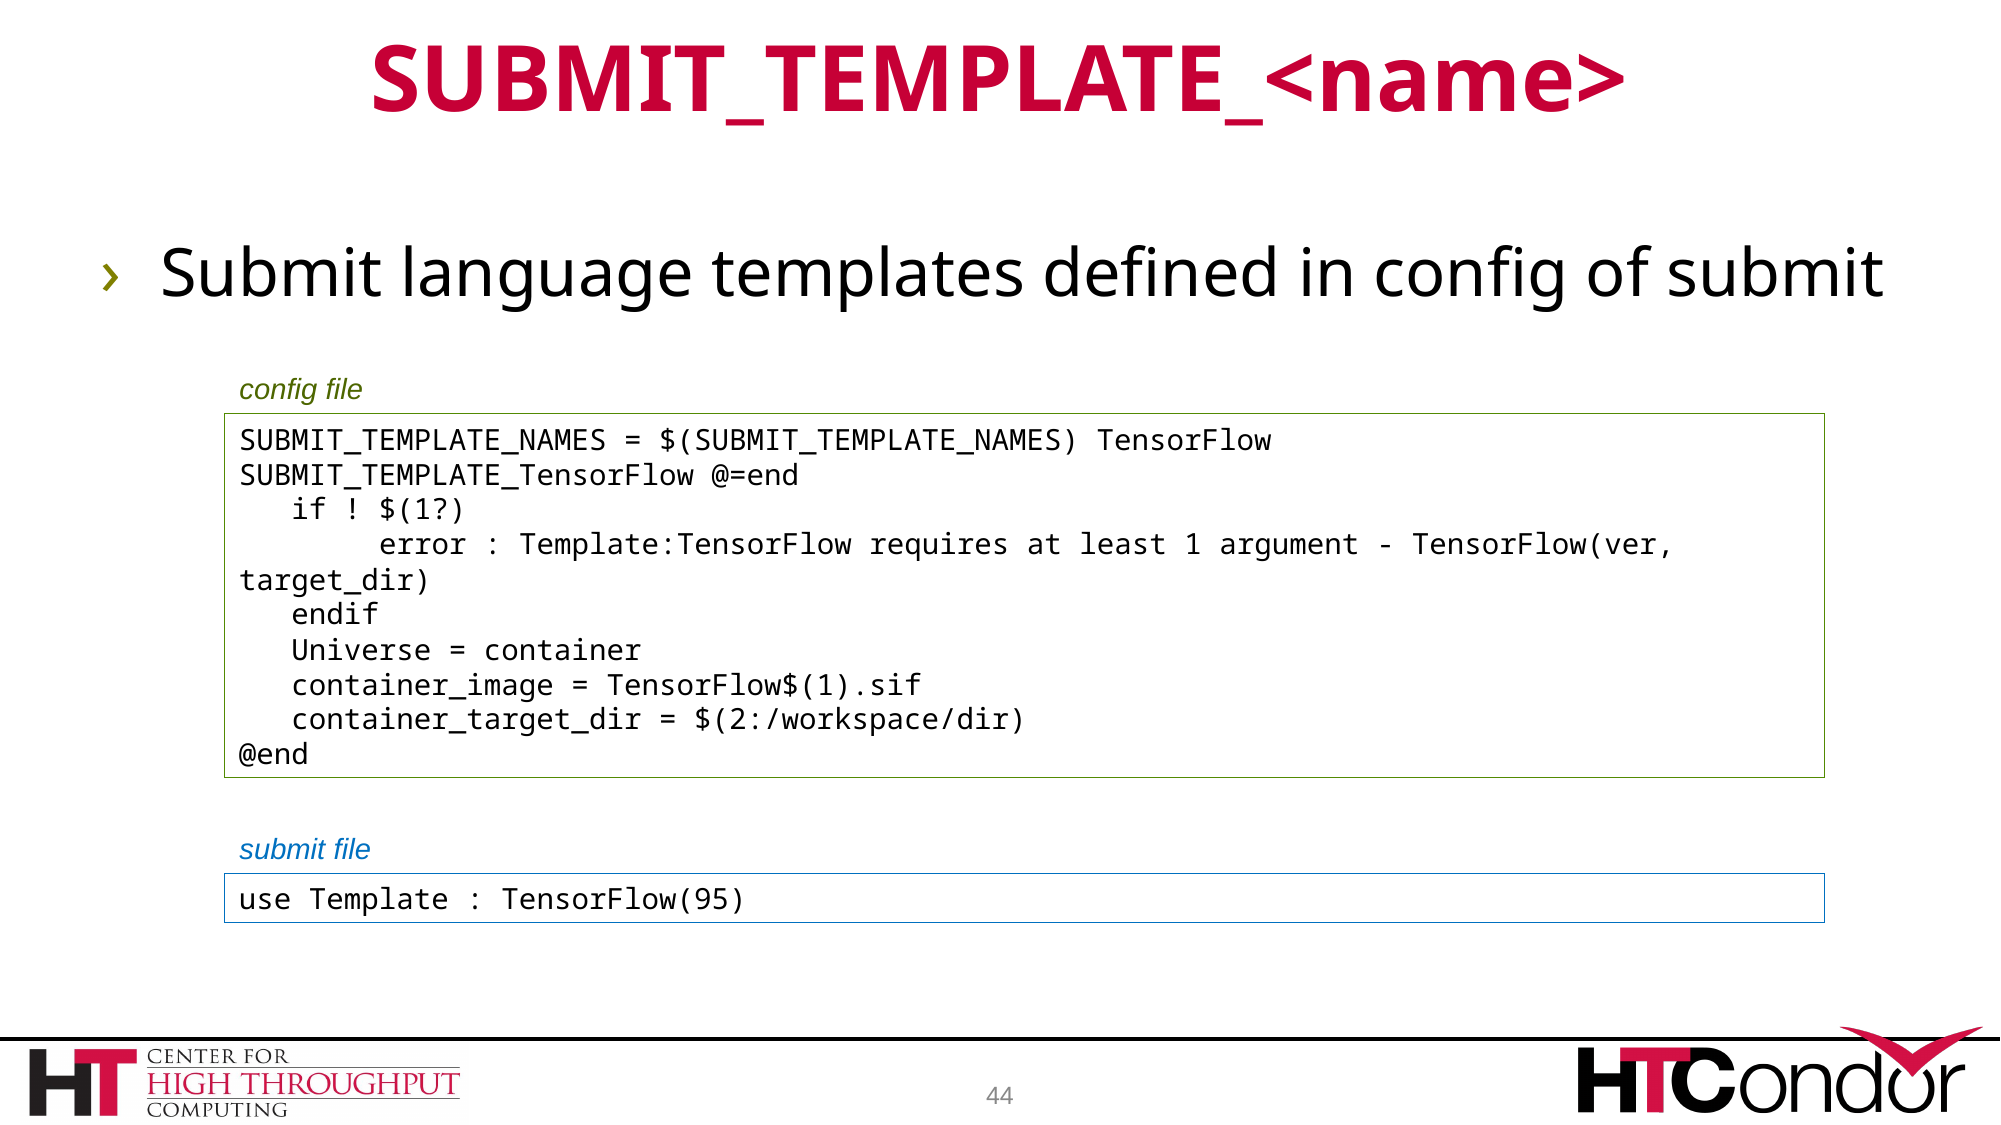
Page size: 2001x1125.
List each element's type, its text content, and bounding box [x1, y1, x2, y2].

text_box SUBMIT_TEMPLATE_NAMES = $(SUBMIT_TEMPLATE_NAMES) TensorFlow SUBMIT_TEMPLATE_TensorFlow @=end if ! $(1?) error : Template:TensorFlow requires at least 1 argument - TensorFlow(ver, target_dir) endif Universe = container container_image = TensorFlow$(1).sif container_target_dir = $(2:/workspace/dir) @end [224, 413, 1825, 778]
list Submit language templates defined in config of submit [70, 222, 1908, 324]
title SUBMIT_TEMPLATE_<name> [0, 0, 2000, 150]
slide_number 44 [766, 1065, 1234, 1125]
picture [20, 1041, 469, 1125]
text_box use Template : TensorFlow(95) [224, 873, 1825, 923]
text_box config file [224, 363, 379, 413]
text_box submit file [224, 822, 387, 873]
picture [1573, 1025, 1988, 1119]
